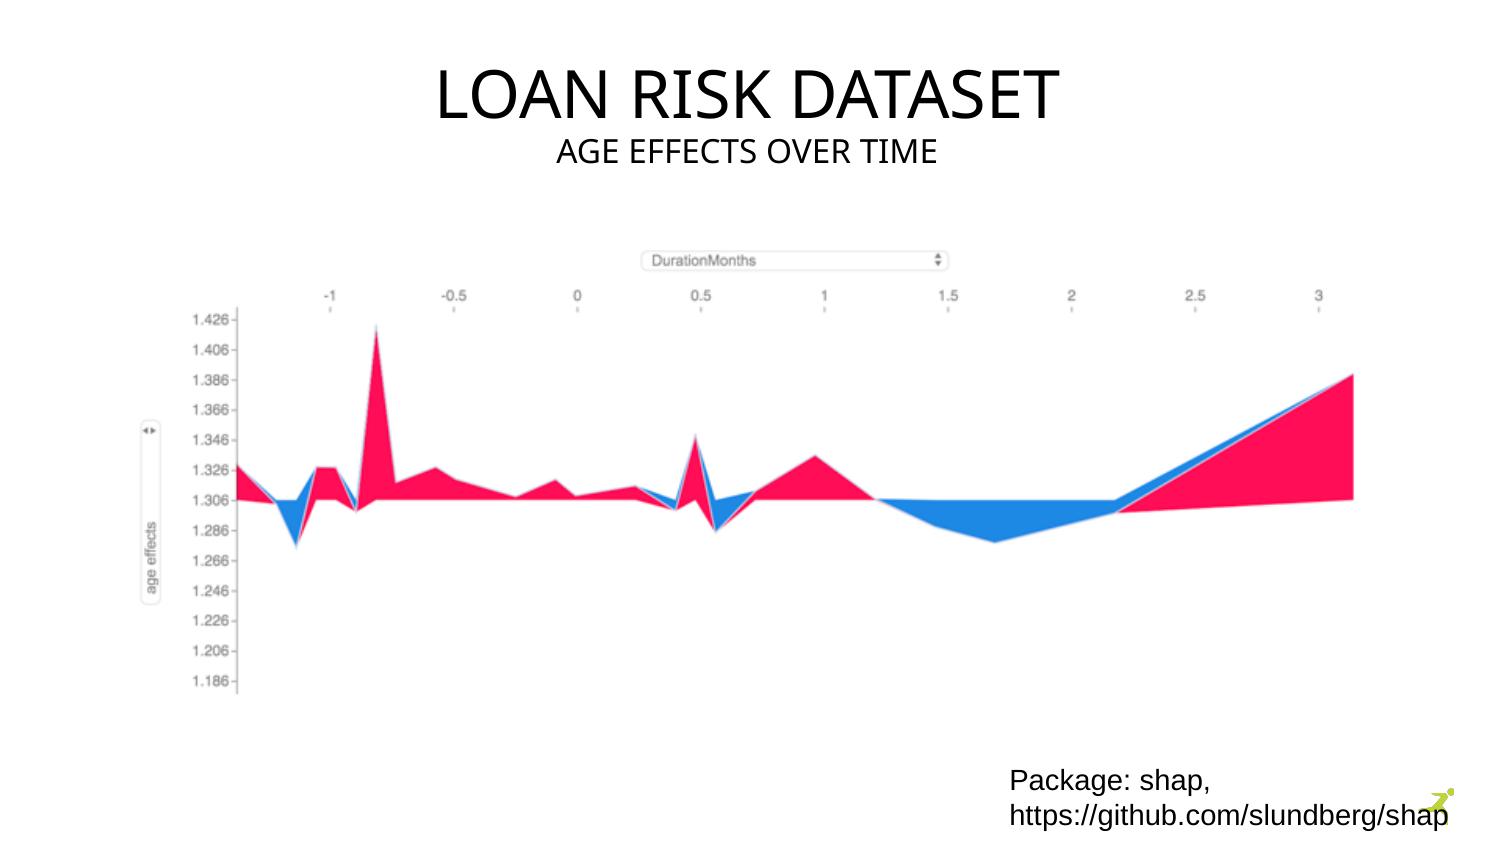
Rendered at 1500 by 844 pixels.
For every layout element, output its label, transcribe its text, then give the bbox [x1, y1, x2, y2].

title Loan Risk Dataset [94, 66, 1402, 111]
picture [131, 249, 1368, 706]
subtitle Age effects over time [94, 123, 1402, 178]
text_box Package: shap, https://github.com/slundberg/shap [994, 754, 1465, 839]
